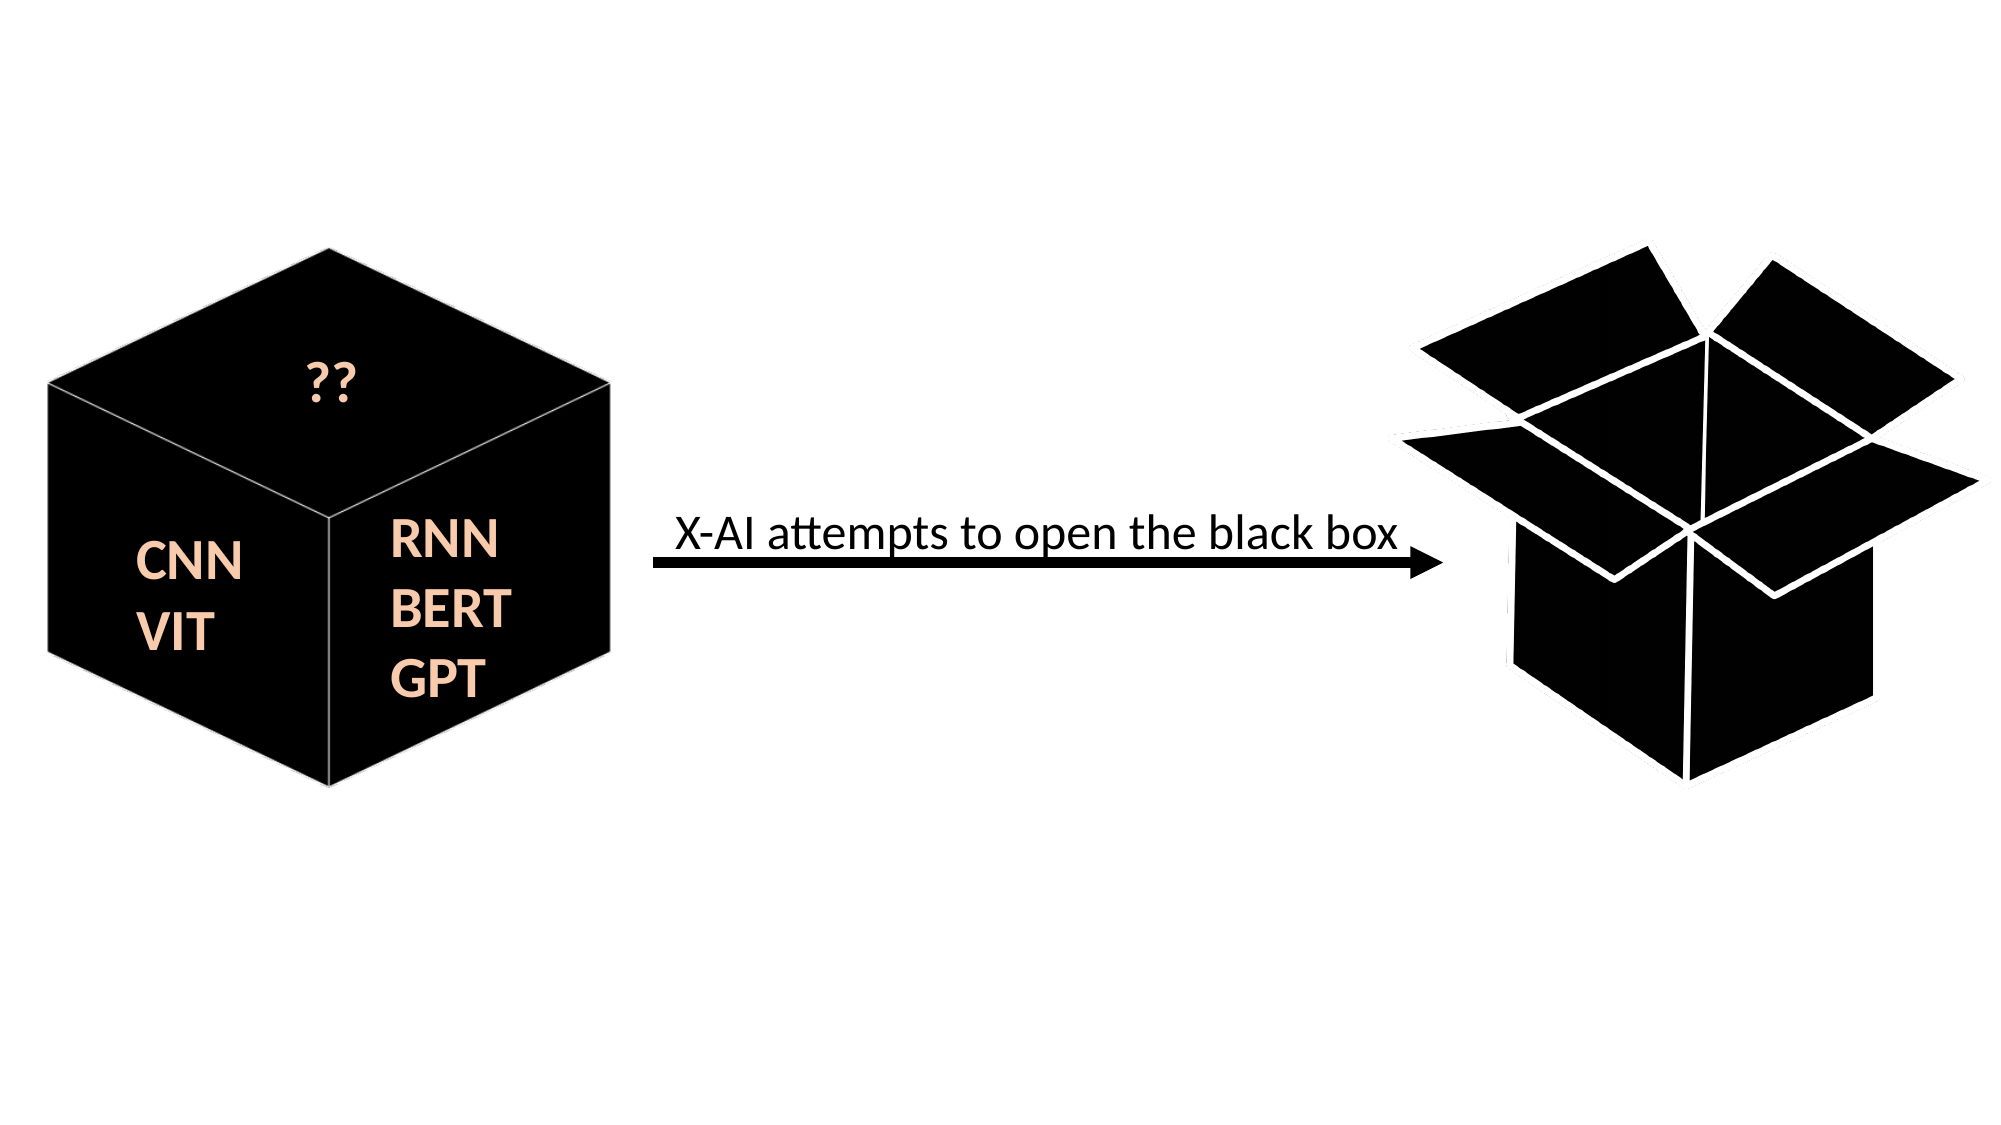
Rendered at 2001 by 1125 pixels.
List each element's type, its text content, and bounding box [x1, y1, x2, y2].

text_box X-AI attempts to open the black box [660, 563, 1388, 567]
picture [1388, 238, 1991, 789]
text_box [45, 247, 612, 789]
text_box X-AI attempts to open the black box [660, 492, 1388, 562]
